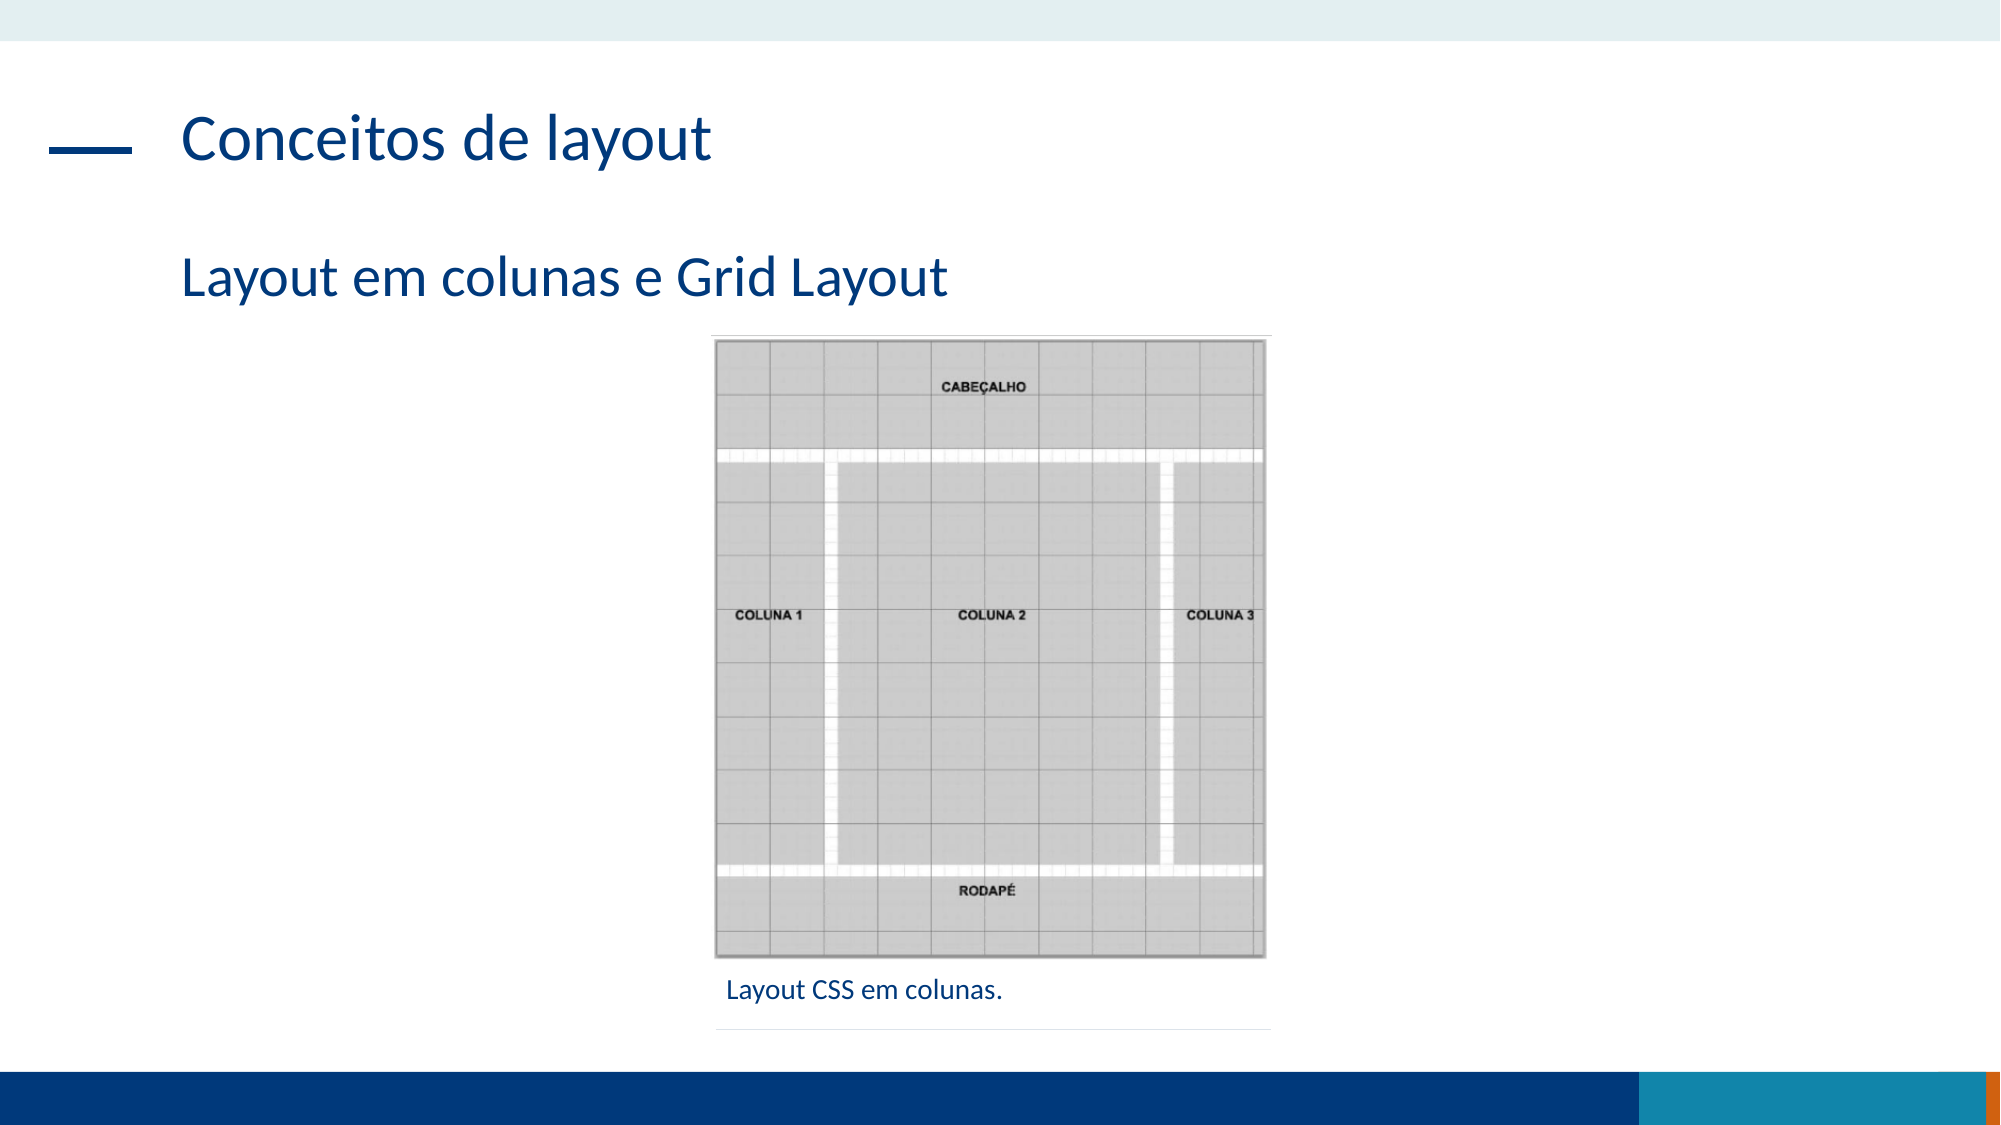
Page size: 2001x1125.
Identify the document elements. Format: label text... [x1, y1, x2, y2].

list Layout em colunas e Grid Layout [167, 238, 1833, 380]
picture [711, 335, 1272, 963]
list Conceitos de layout [167, 95, 1833, 237]
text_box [711, 963, 2000, 1030]
